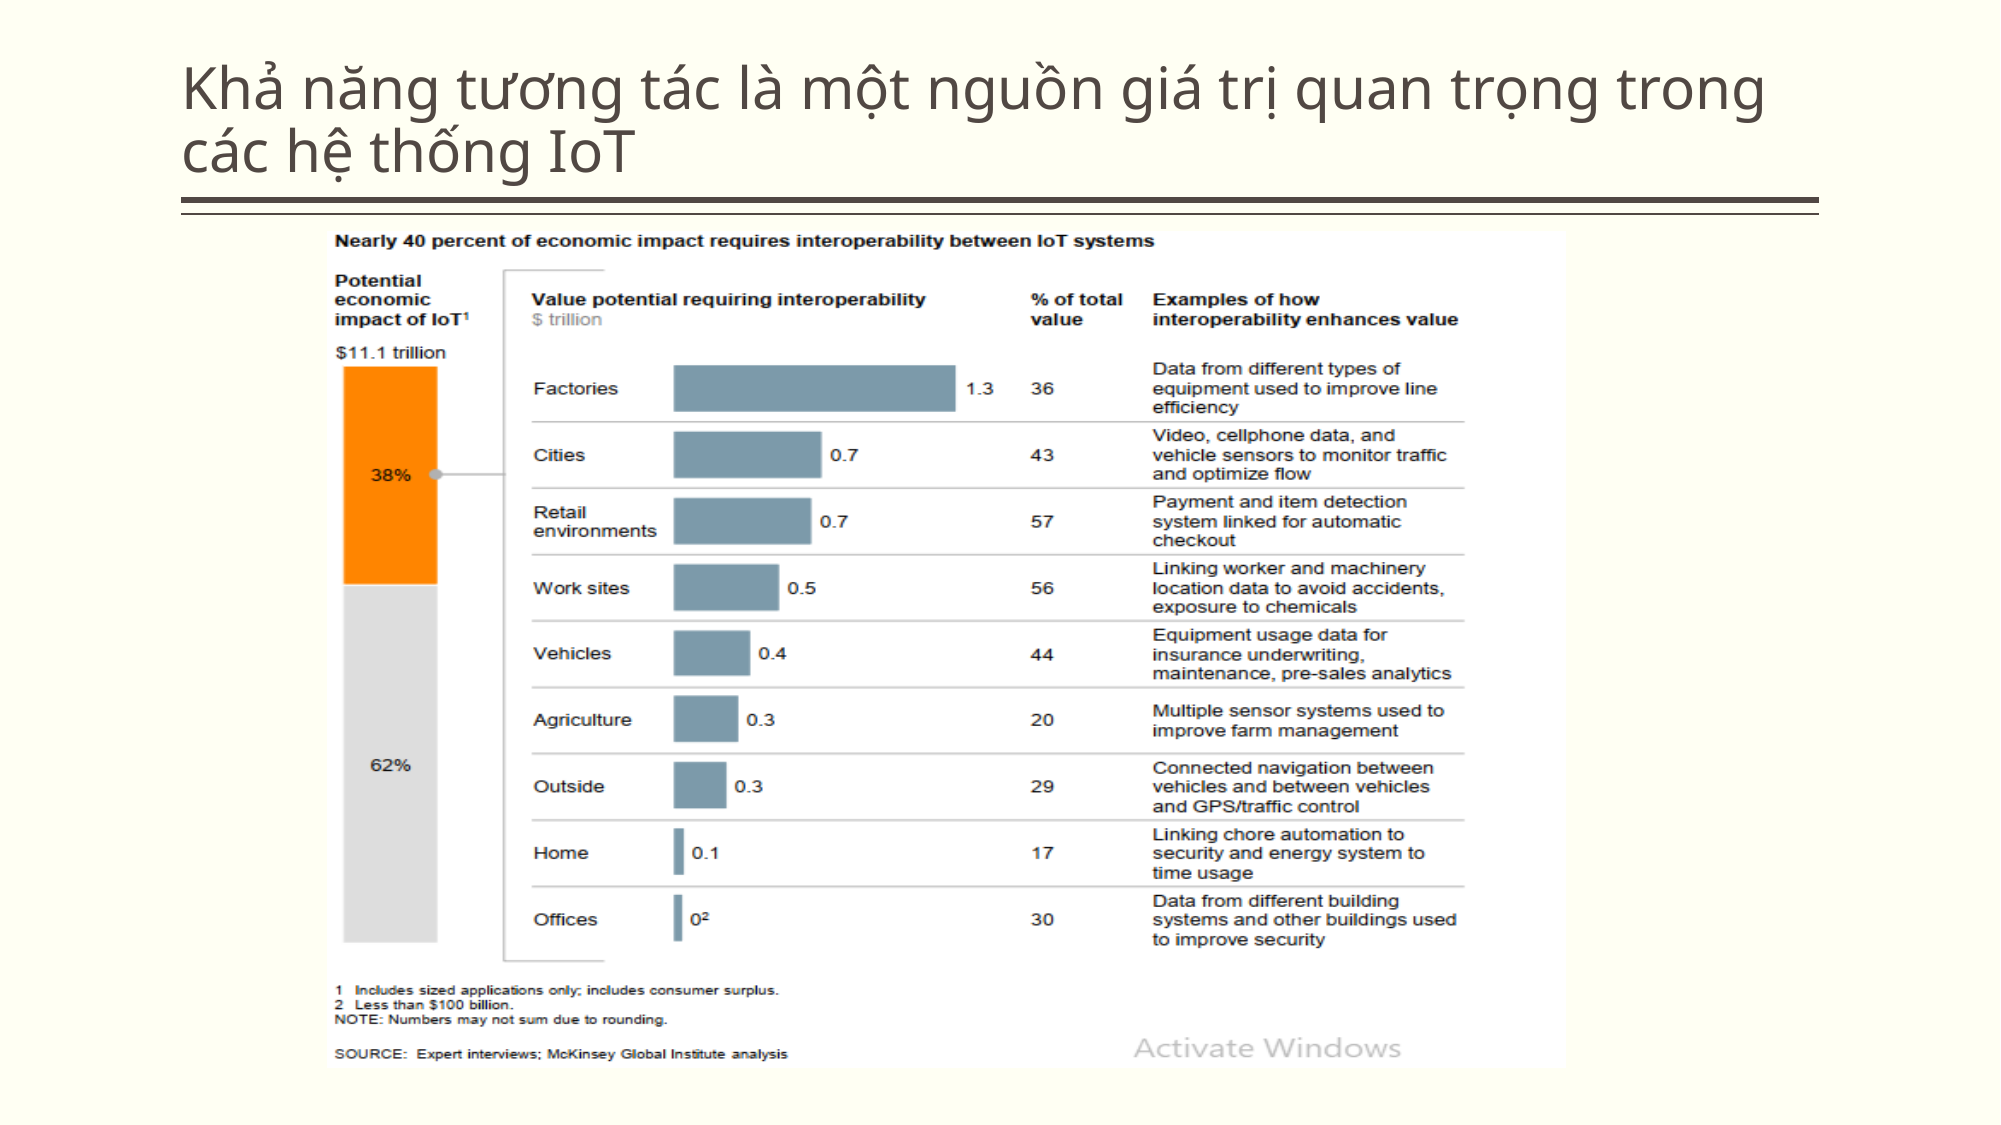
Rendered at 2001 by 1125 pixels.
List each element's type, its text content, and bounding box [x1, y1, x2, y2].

title Khả năng tương tác là một nguồn giá trị quan trọng trong các hệ thống IoT [181, 12, 1819, 193]
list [327, 230, 1566, 1068]
